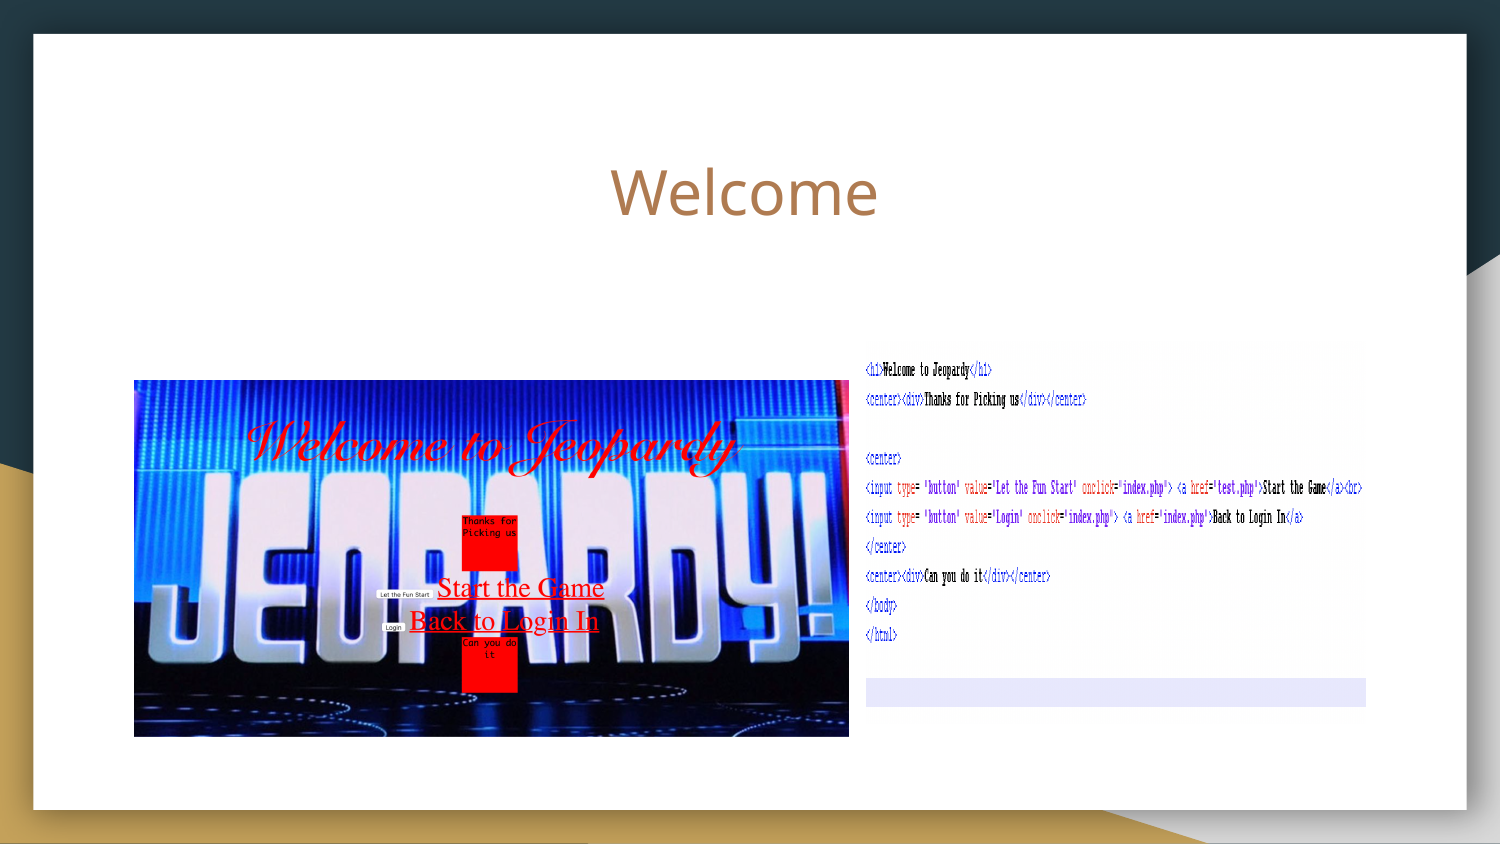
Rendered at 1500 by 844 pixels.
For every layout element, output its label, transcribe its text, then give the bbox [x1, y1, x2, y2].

picture [866, 340, 1366, 724]
picture [134, 380, 849, 737]
title Welcome [129, 137, 1361, 295]
